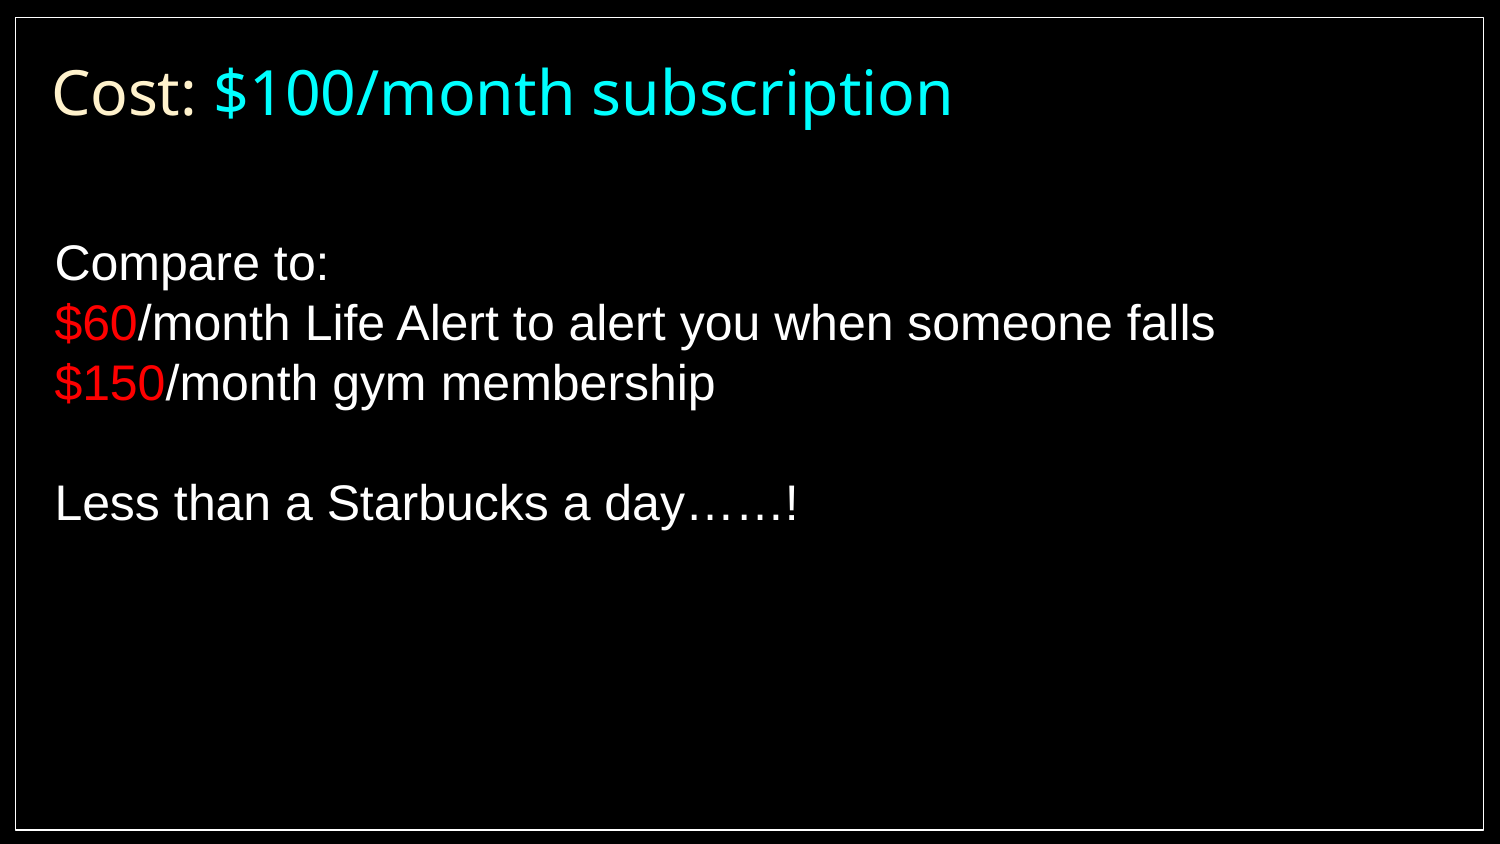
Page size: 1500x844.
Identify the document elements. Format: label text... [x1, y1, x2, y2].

title Cost: $100/month subscription [36, 37, 1433, 138]
text_box Compare to: $60/month Life Alert to alert you when someone falls $150/month gym membership Less than a Starbucks a day……! [39, 155, 1364, 803]
text_box [15, 17, 1484, 831]
